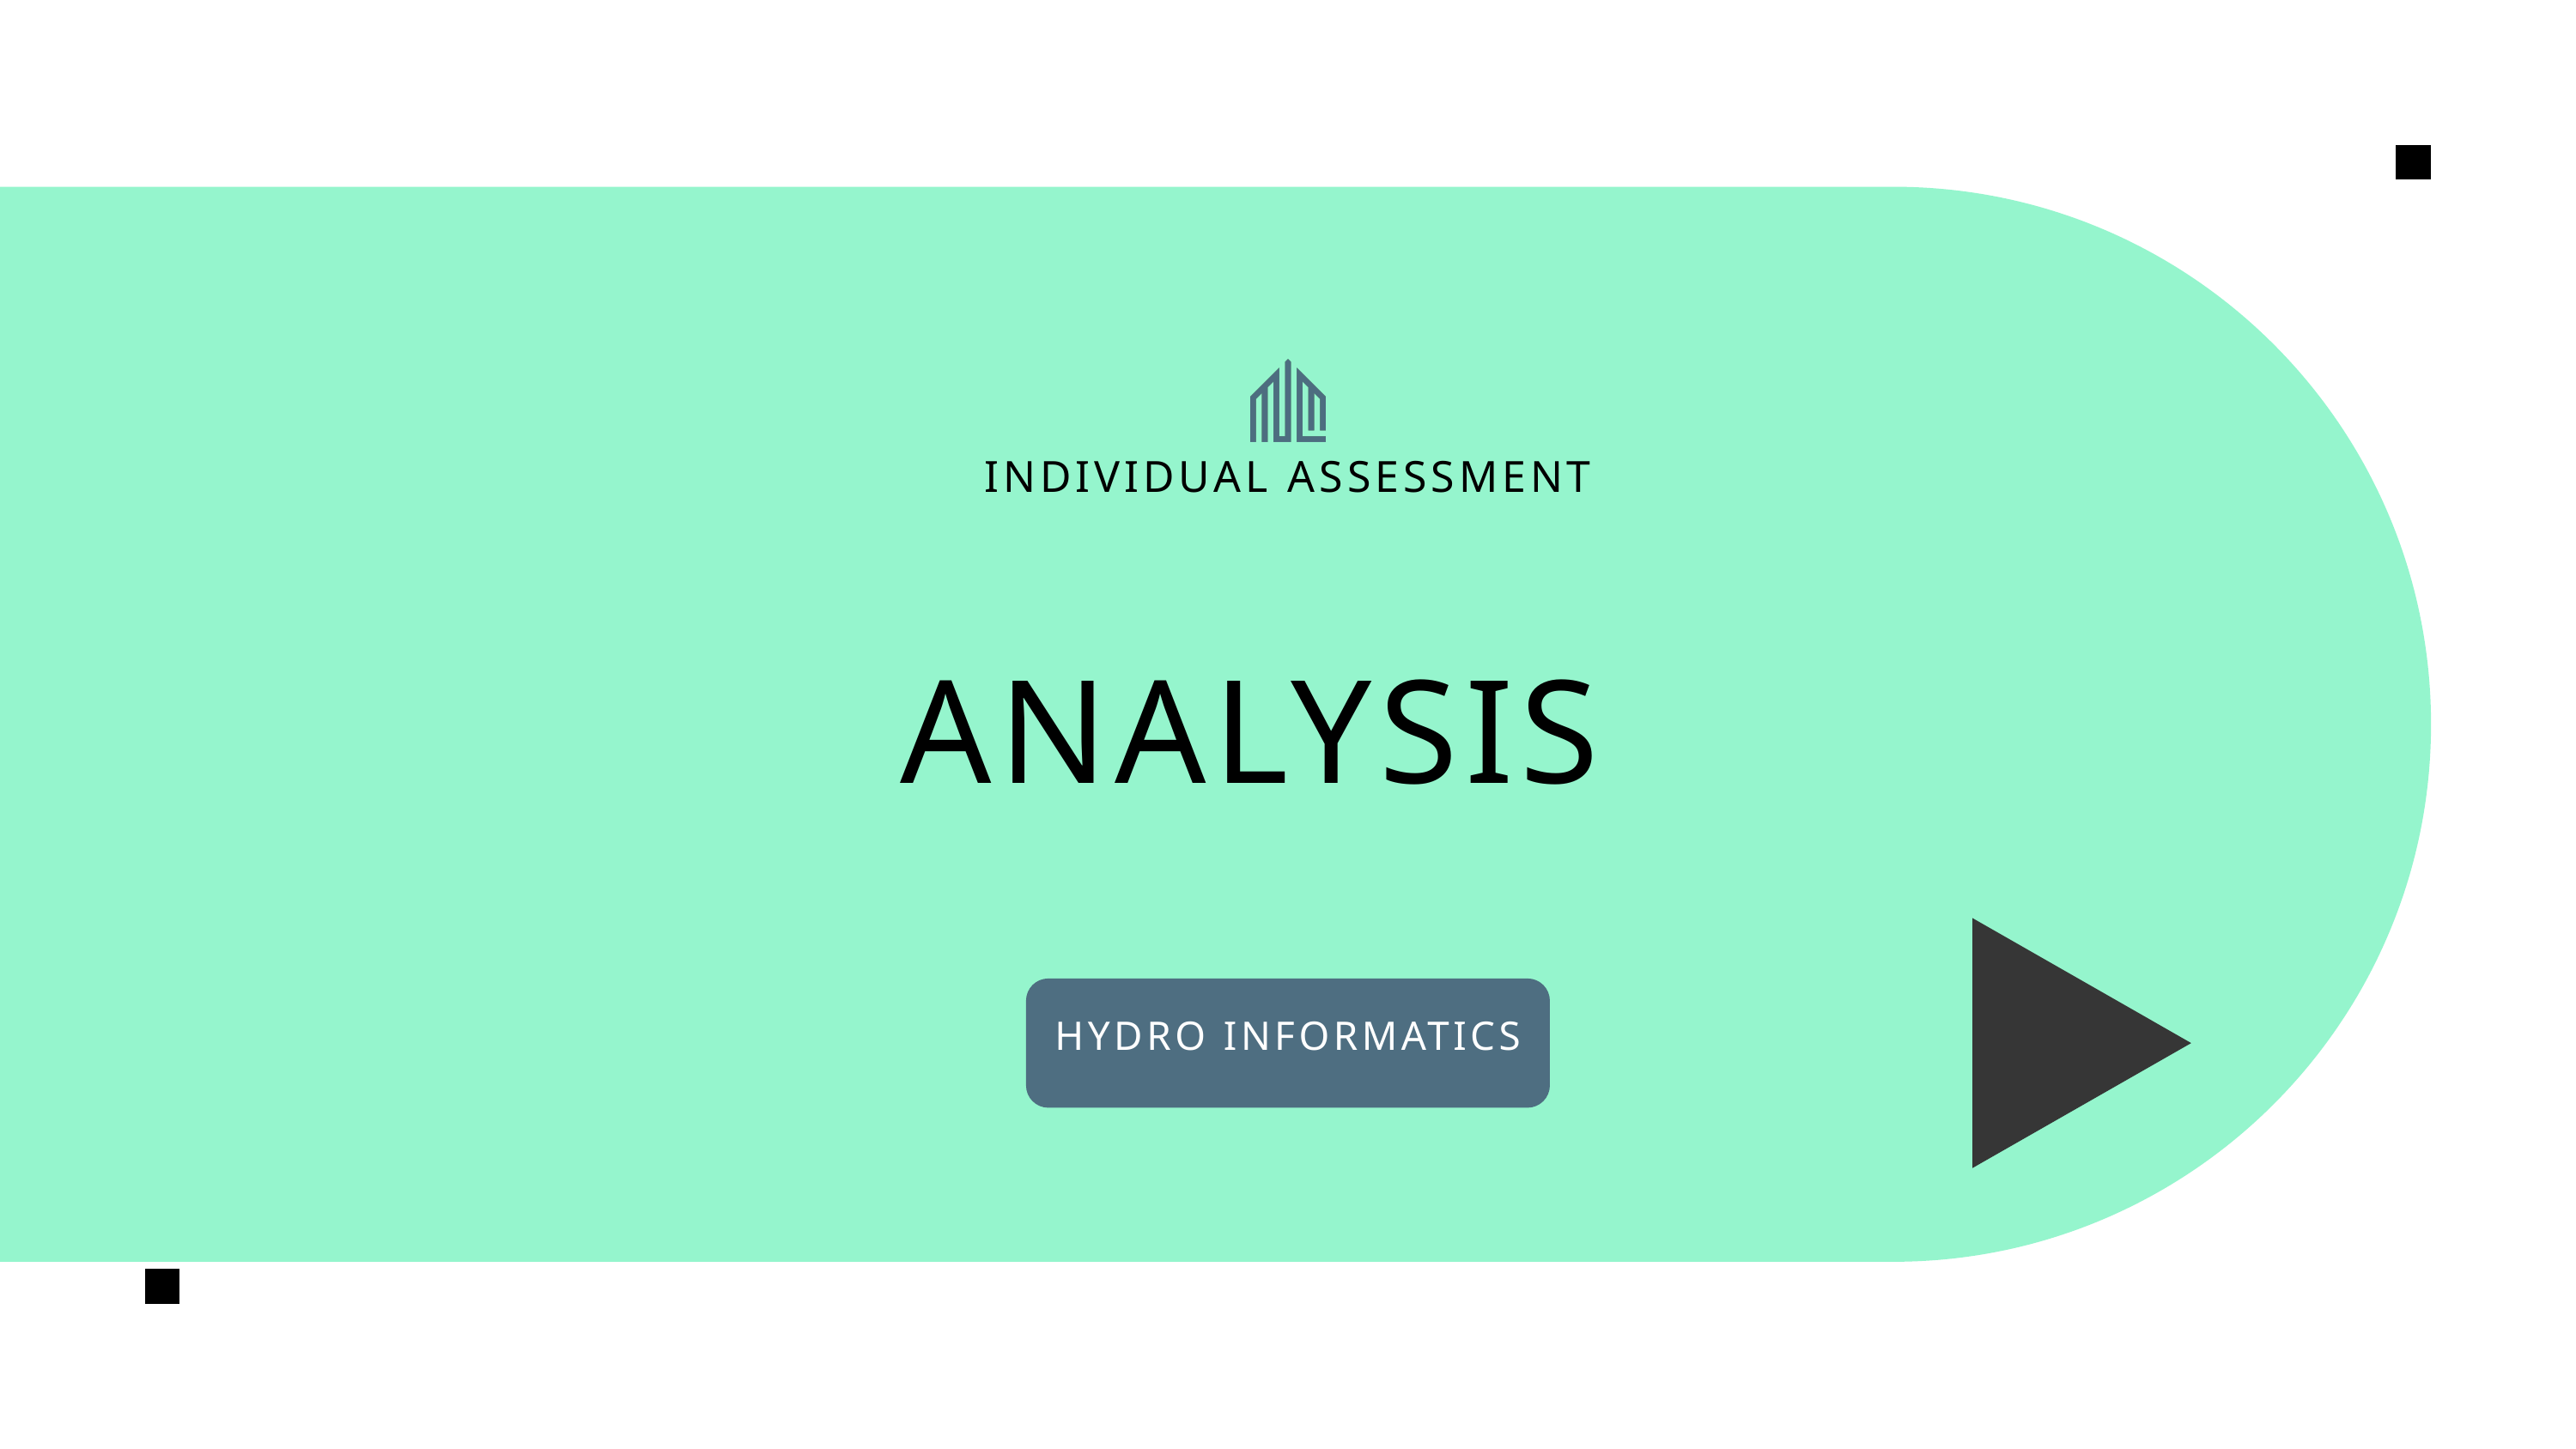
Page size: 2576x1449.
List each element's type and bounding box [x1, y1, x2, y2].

text_box [1956, 933, 2208, 1153]
text_box [0, 186, 2432, 1263]
text_box [2396, 144, 2432, 180]
text_box [144, 1268, 180, 1304]
text_box [1025, 978, 1551, 1108]
